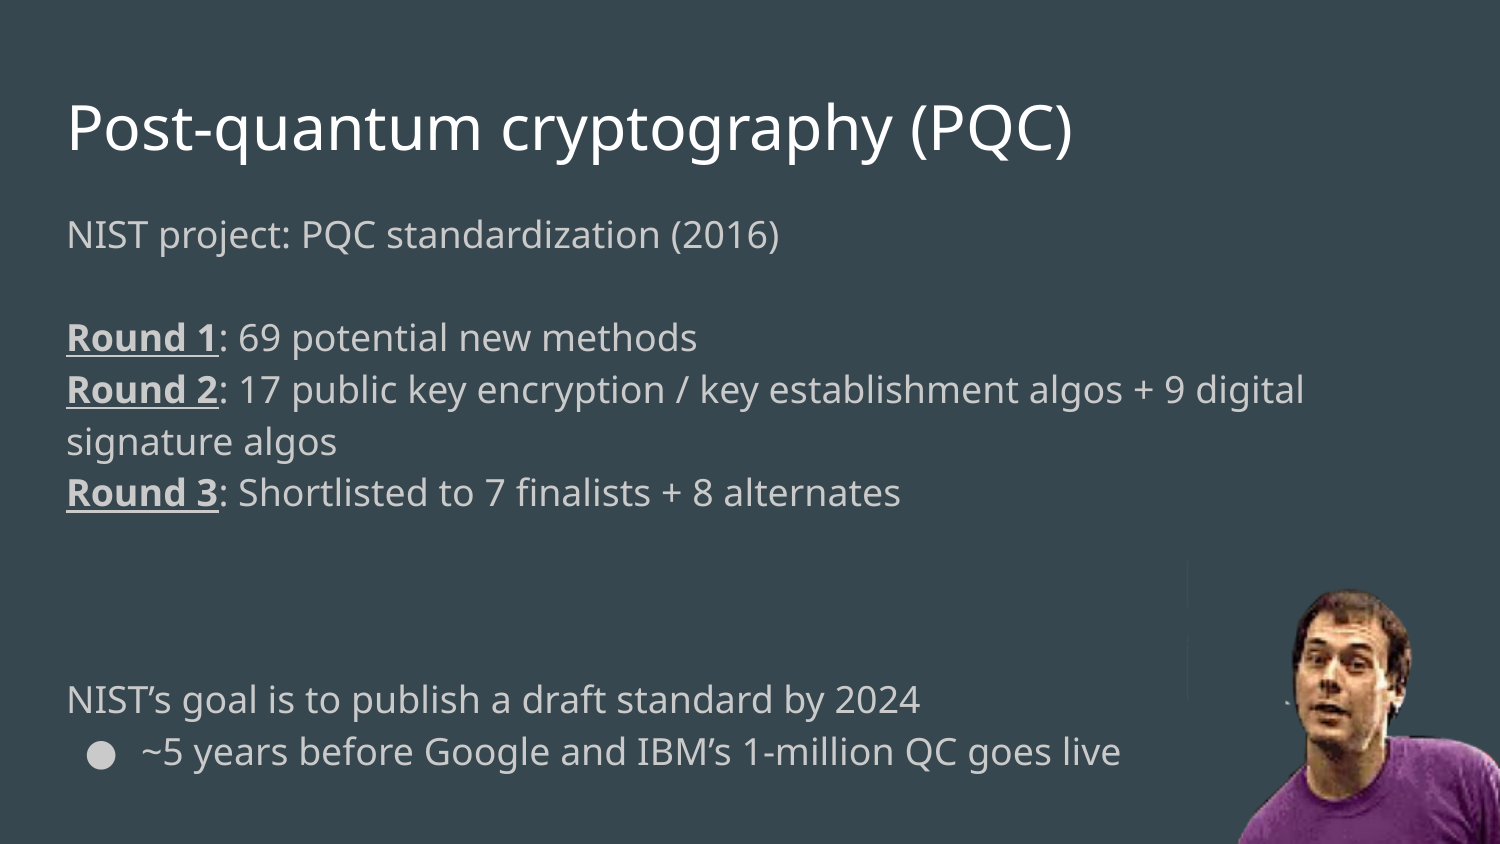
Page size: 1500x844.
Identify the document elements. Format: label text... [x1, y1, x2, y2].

list NIST project: PQC standardization (2016) Round 1: 69 potential new methods Round 2: 17 public key encryption / key establishment algos + 9 digital signature algos Round 3: Shortlisted to 7 finalists + 8 alternates NIST’s goal is to publish a draft standard by 2024 ~5 years before Google and IBM’s 1-million QC goes live [51, 189, 1449, 750]
picture [1187, 530, 1500, 844]
title Post-quantum cryptography (PQC) [51, 72, 1449, 167]
